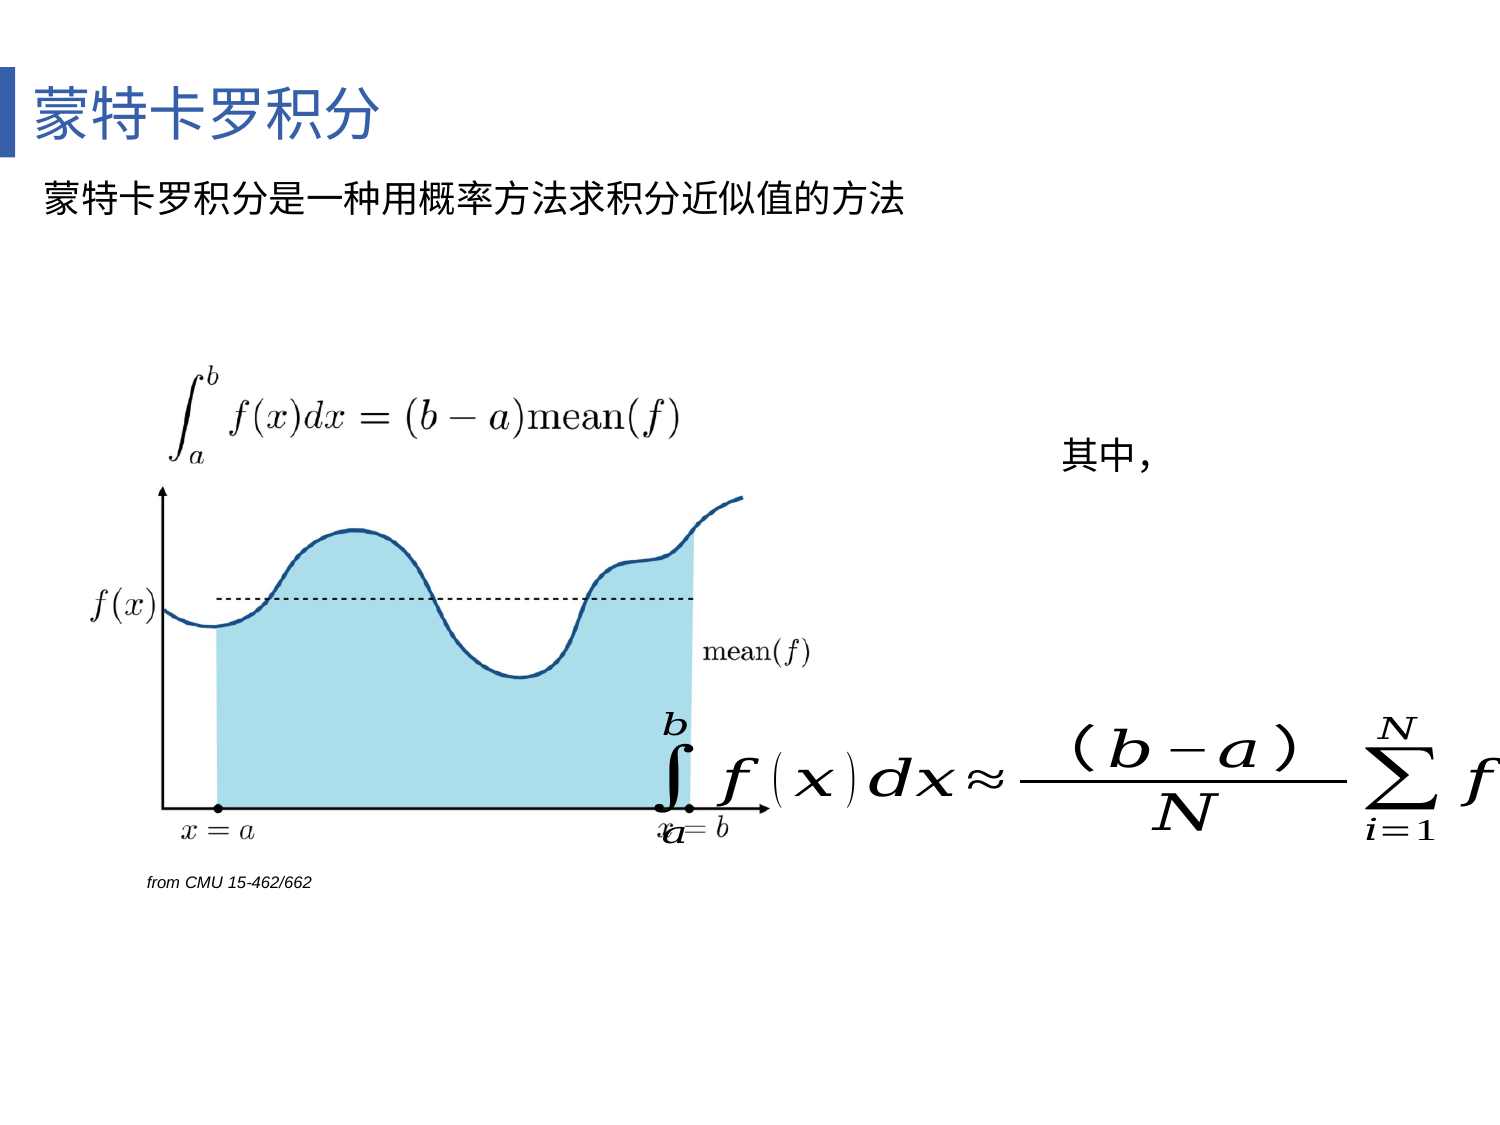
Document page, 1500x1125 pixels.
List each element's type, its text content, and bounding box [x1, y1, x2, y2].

picture [68, 353, 844, 865]
text_box from CMU 15-462/662 [132, 865, 781, 900]
text_box 蒙特卡罗积分是一种用概率方法求积分近似值的方法 [28, 167, 1362, 228]
list 蒙特卡罗积分 [17, 77, 824, 146]
